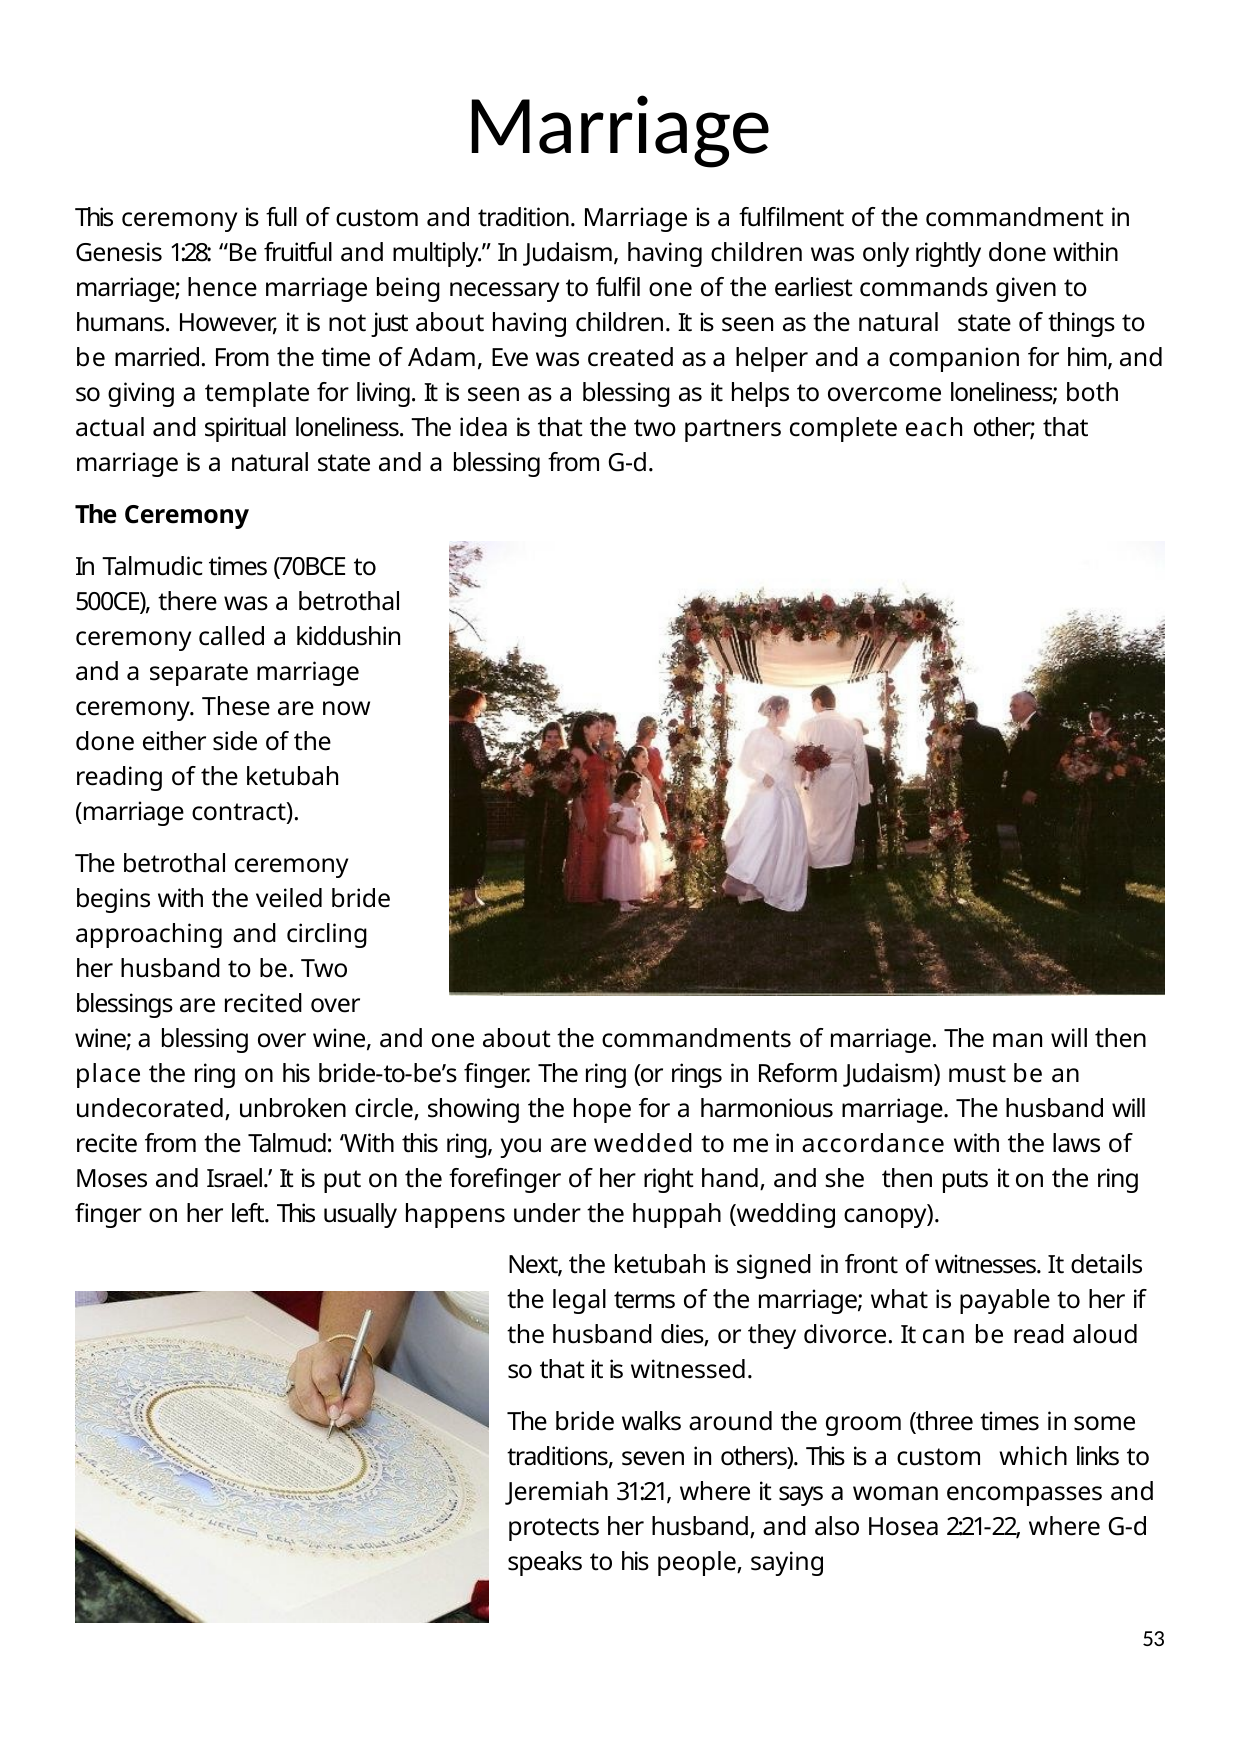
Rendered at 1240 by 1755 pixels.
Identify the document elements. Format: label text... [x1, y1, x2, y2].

text_box This ceremony is full of custom and tradition. Marriage is a fulfilment of the commandment in Genesis 1:28: “Be fruitful and multiply.” In Judaism, having children was only rightly done within marriage; hence marriage being necessary to fulfil one of the earliest commands given to humans. However, it is not just about having children. It is seen as the natural state of things to be married. From the time of Adam, Eve was created as a helper and a companion for him, and so giving a template for living. It is seen as a blessing as it helps to overcome loneliness; both actual and spiritual loneliness. The idea is that the two partners complete each other; that marriage is a natural state and a blessing from G-d. The Ceremony In Talmudic times (70BCE to 500CE), there was a betrothal ceremony called a kiddushin and a separate marriage ceremony. These are now done either side of the reading of the ketubah (marriage contract). The betrothal ceremony begins with the veiled bride approaching and circling her husband to be. Two blessings are recited over wine; a blessing over wine, and one about the commandments of marriage. The man will then place the ring on his bride-to-be’s finger. The ring (or rings in Reform Judaism) must be an undecorated, unbroken circle, showing the hope for a harmonious marriage. The husband will recite from the Talmud: ‘With this ring, you are wedded to me in accordance with the laws of Moses and Israel.’ It is put on the forefinger of her right hand, and she then puts it on the ring finger on her left. This usually happens under the huppah (wedding canopy). Next, the ketubah is signed in front of witnesses. It details the legal terms of the marriage; what is payable to her if the husband dies, or they divorce. It can be read aloud so that it is witnessed. The bride walks around the groom (three times in some traditions, seven in others). This is a custom which links to Jeremiah 31:21, where it says a woman encompasses and protects her husband, and also Hosea 2:21-22, where G-d speaks to his people, saying [72, 194, 1166, 1576]
picture [449, 541, 1165, 997]
picture [74, 1291, 489, 1624]
slide_number 53 [1135, 1626, 1175, 1755]
title Marriage [87, 68, 1153, 194]
